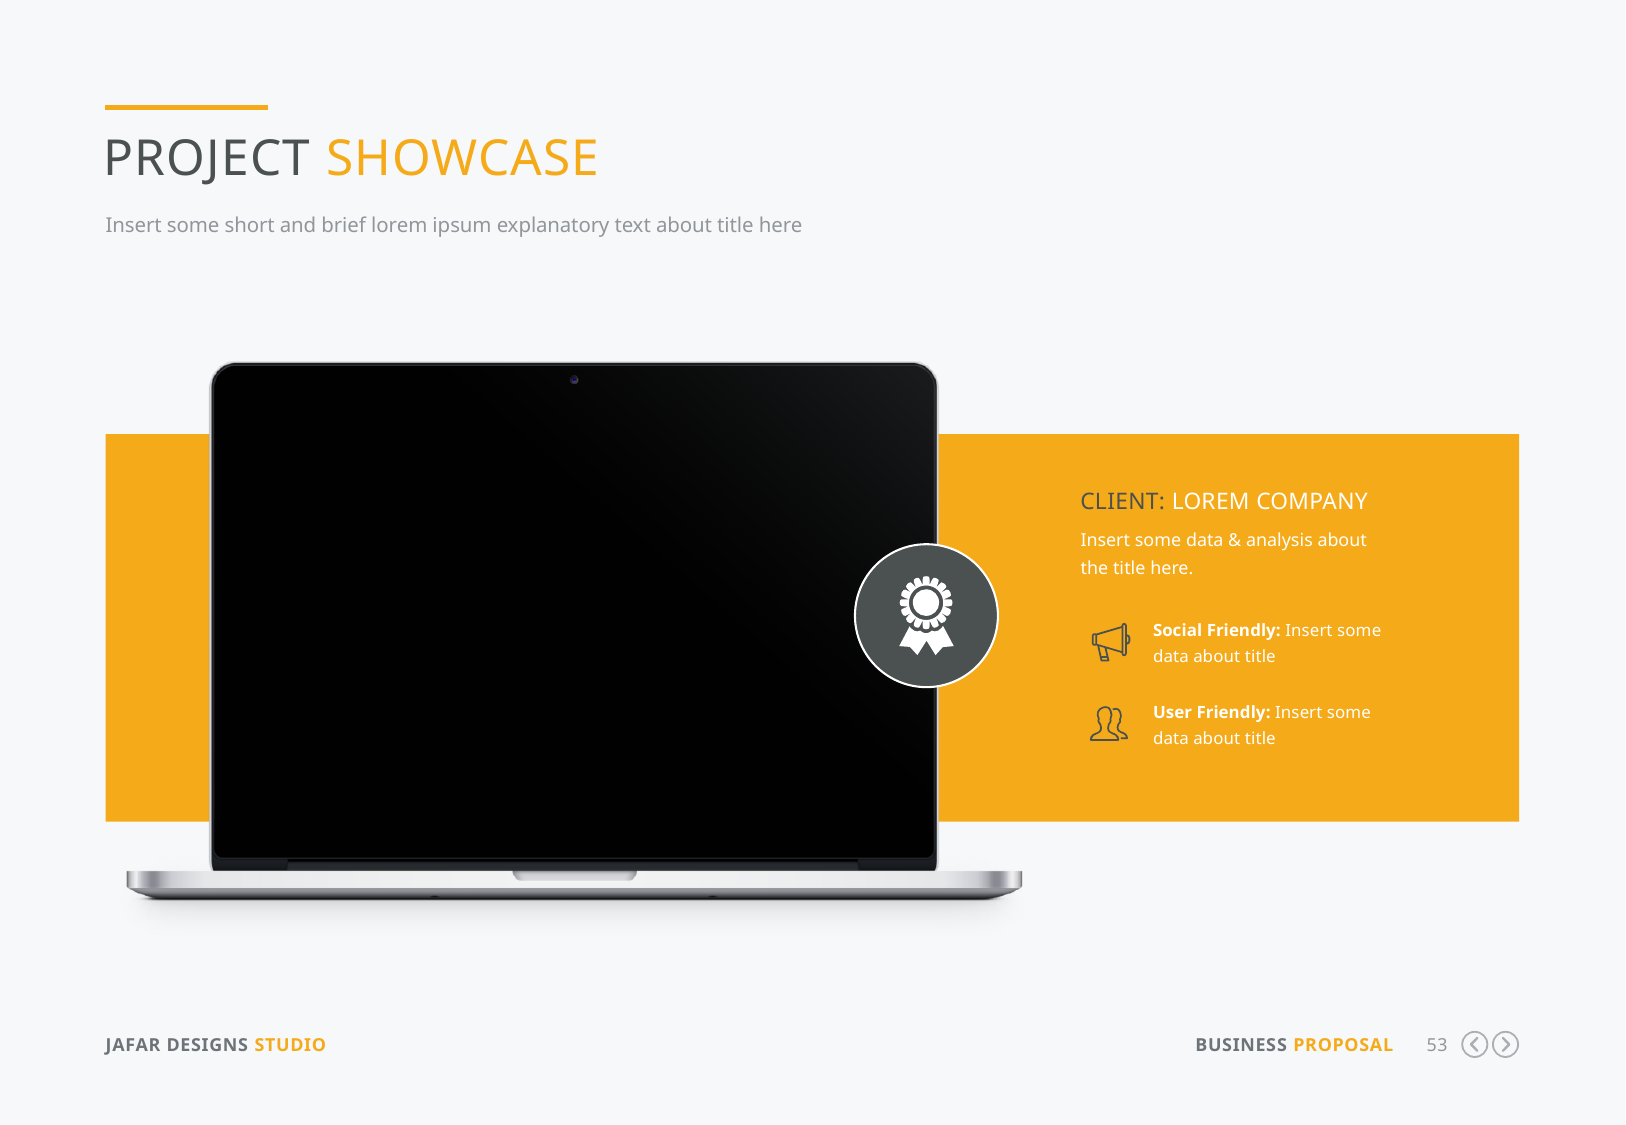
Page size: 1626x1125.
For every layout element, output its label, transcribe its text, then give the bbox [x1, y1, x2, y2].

text_box [1089, 706, 1128, 741]
text_box Social Friendly: Insert some data about title [1153, 613, 1388, 667]
list Insert some short and brief lorem ipsum explanatory text about title here [105, 209, 1519, 241]
picture [102, 339, 1047, 938]
text_box User Friendly: Insert some data about title [1153, 695, 1388, 748]
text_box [1080, 475, 1389, 579]
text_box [854, 544, 998, 688]
text_box [1091, 622, 1131, 662]
list Project Showcase [103, 125, 1518, 185]
